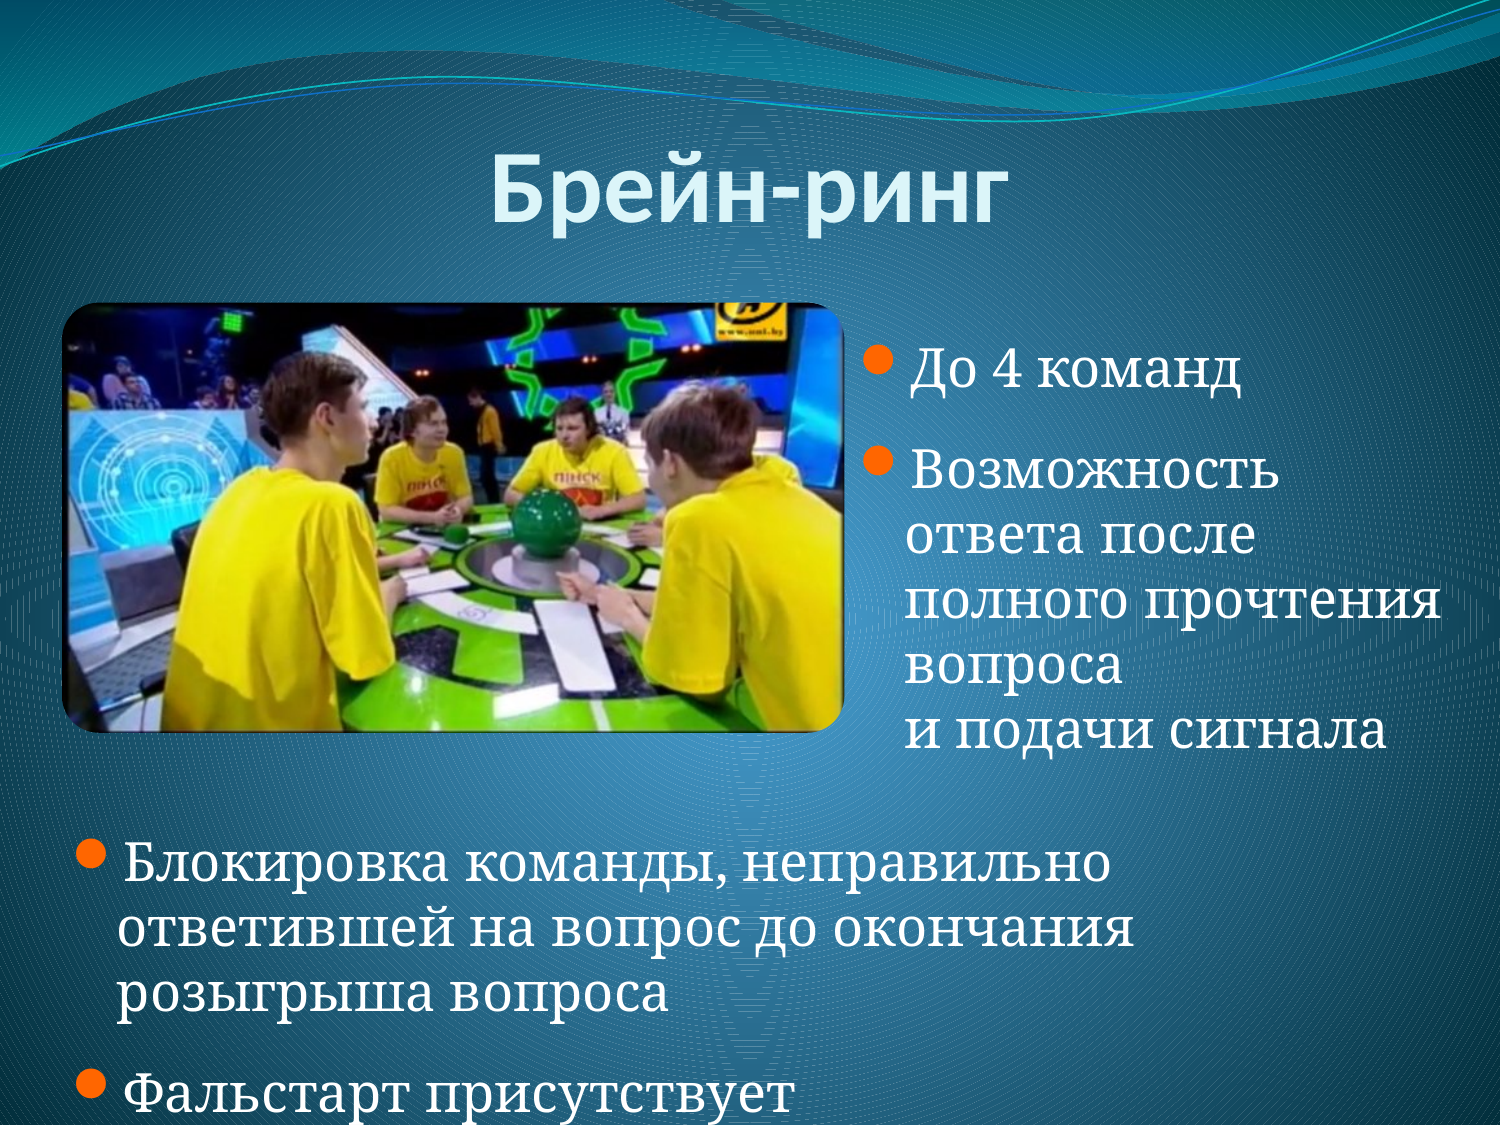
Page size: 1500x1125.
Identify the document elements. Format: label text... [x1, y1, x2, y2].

list До 4 команд Возможность ответа после полного прочтения вопроса и подачи сигнала [844, 326, 1471, 1047]
picture [61, 302, 845, 733]
text_box Пульты игрока [844, 326, 850, 743]
text_box Блокировка команды, неправильно ответившей на вопрос до окончания розыгрыша вопроса Фальстарт присутствует [57, 819, 1436, 1125]
title Брейн-ринг [0, 138, 1500, 244]
